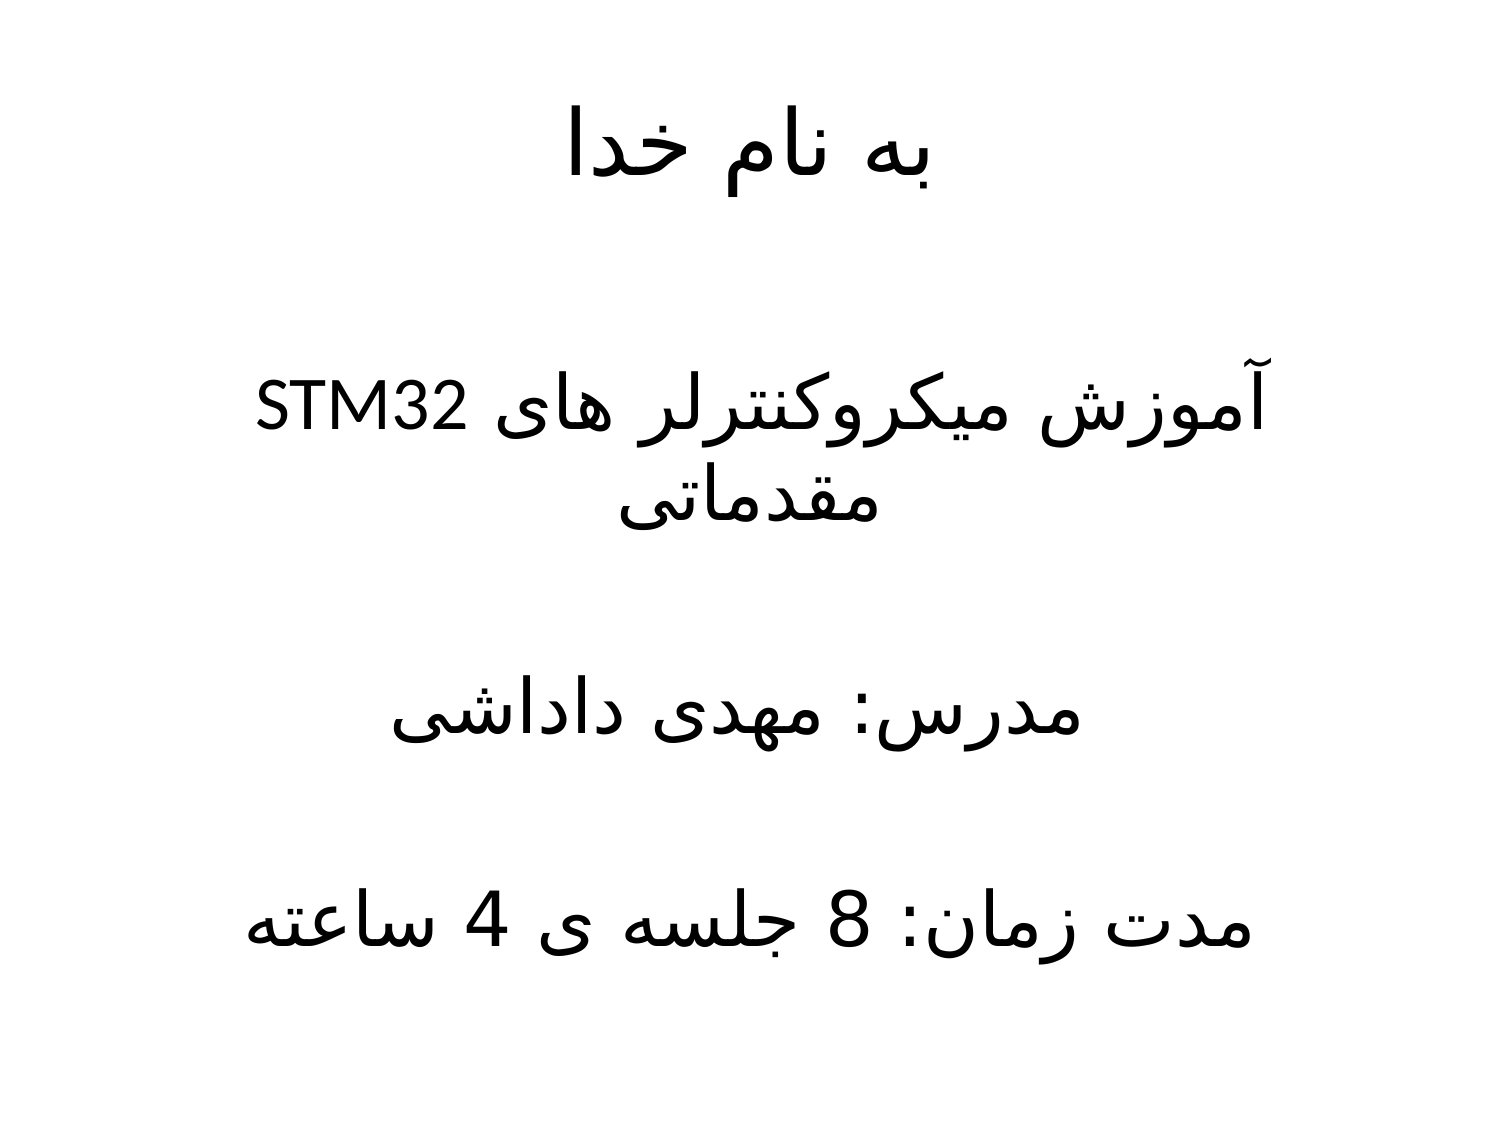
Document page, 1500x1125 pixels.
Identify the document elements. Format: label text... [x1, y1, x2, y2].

title به نام خدا [75, 45, 1425, 233]
list آموزش میکروکنترلر های STM32 مقدماتی مدرس: مهدی داداشی مدت زمان: 8 جلسه ی 4 ساعته [75, 346, 1425, 973]
